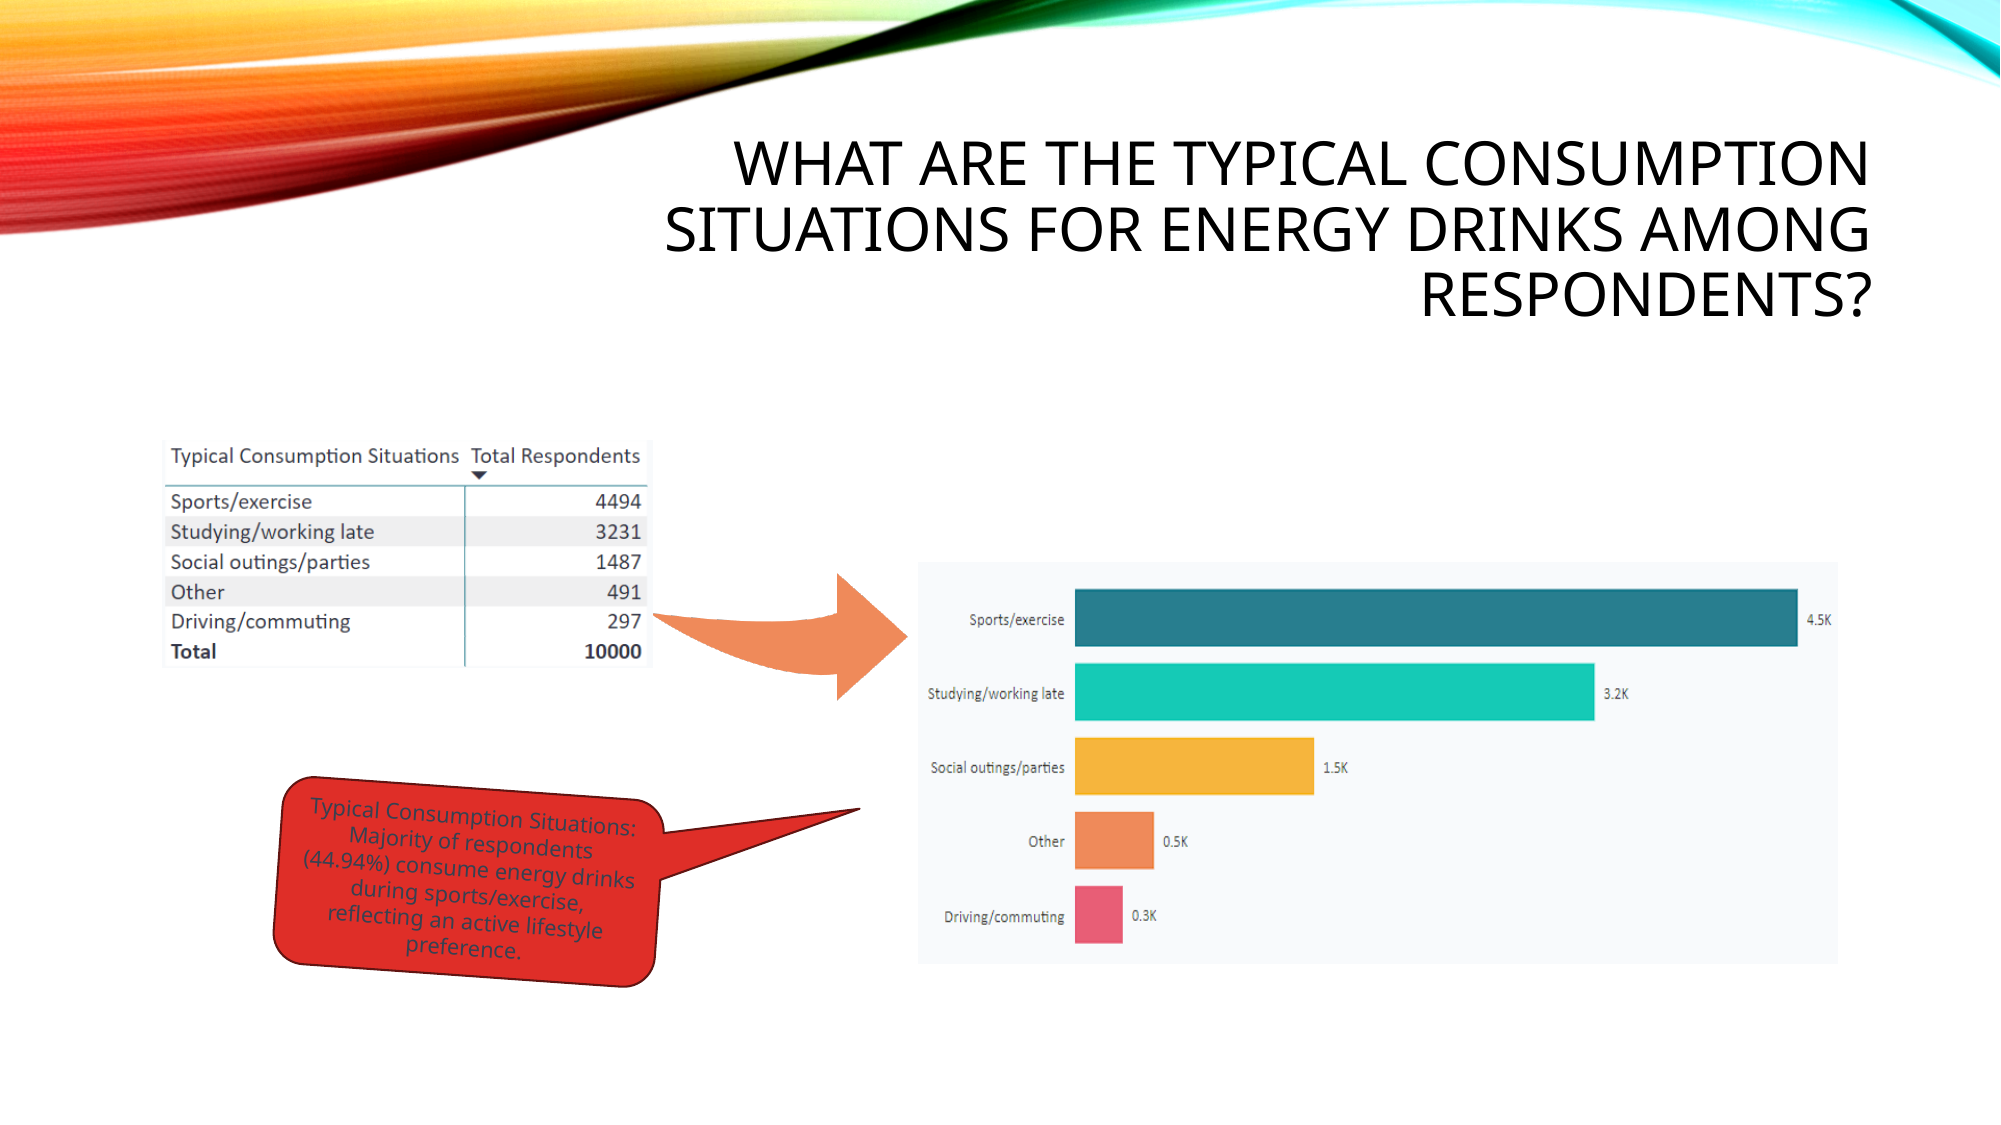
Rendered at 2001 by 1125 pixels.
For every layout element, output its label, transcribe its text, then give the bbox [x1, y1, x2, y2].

picture [161, 440, 1839, 965]
title What are the typical consumption situations for energy drinks among respondents? [474, 125, 1888, 338]
text_box Typical Consumption Situations: Majority of respondents (44.94%) consume energy drinks during sports/exercise, reflecting an active lifestyle preference. [272, 776, 861, 988]
picture [0, 0, 2000, 237]
